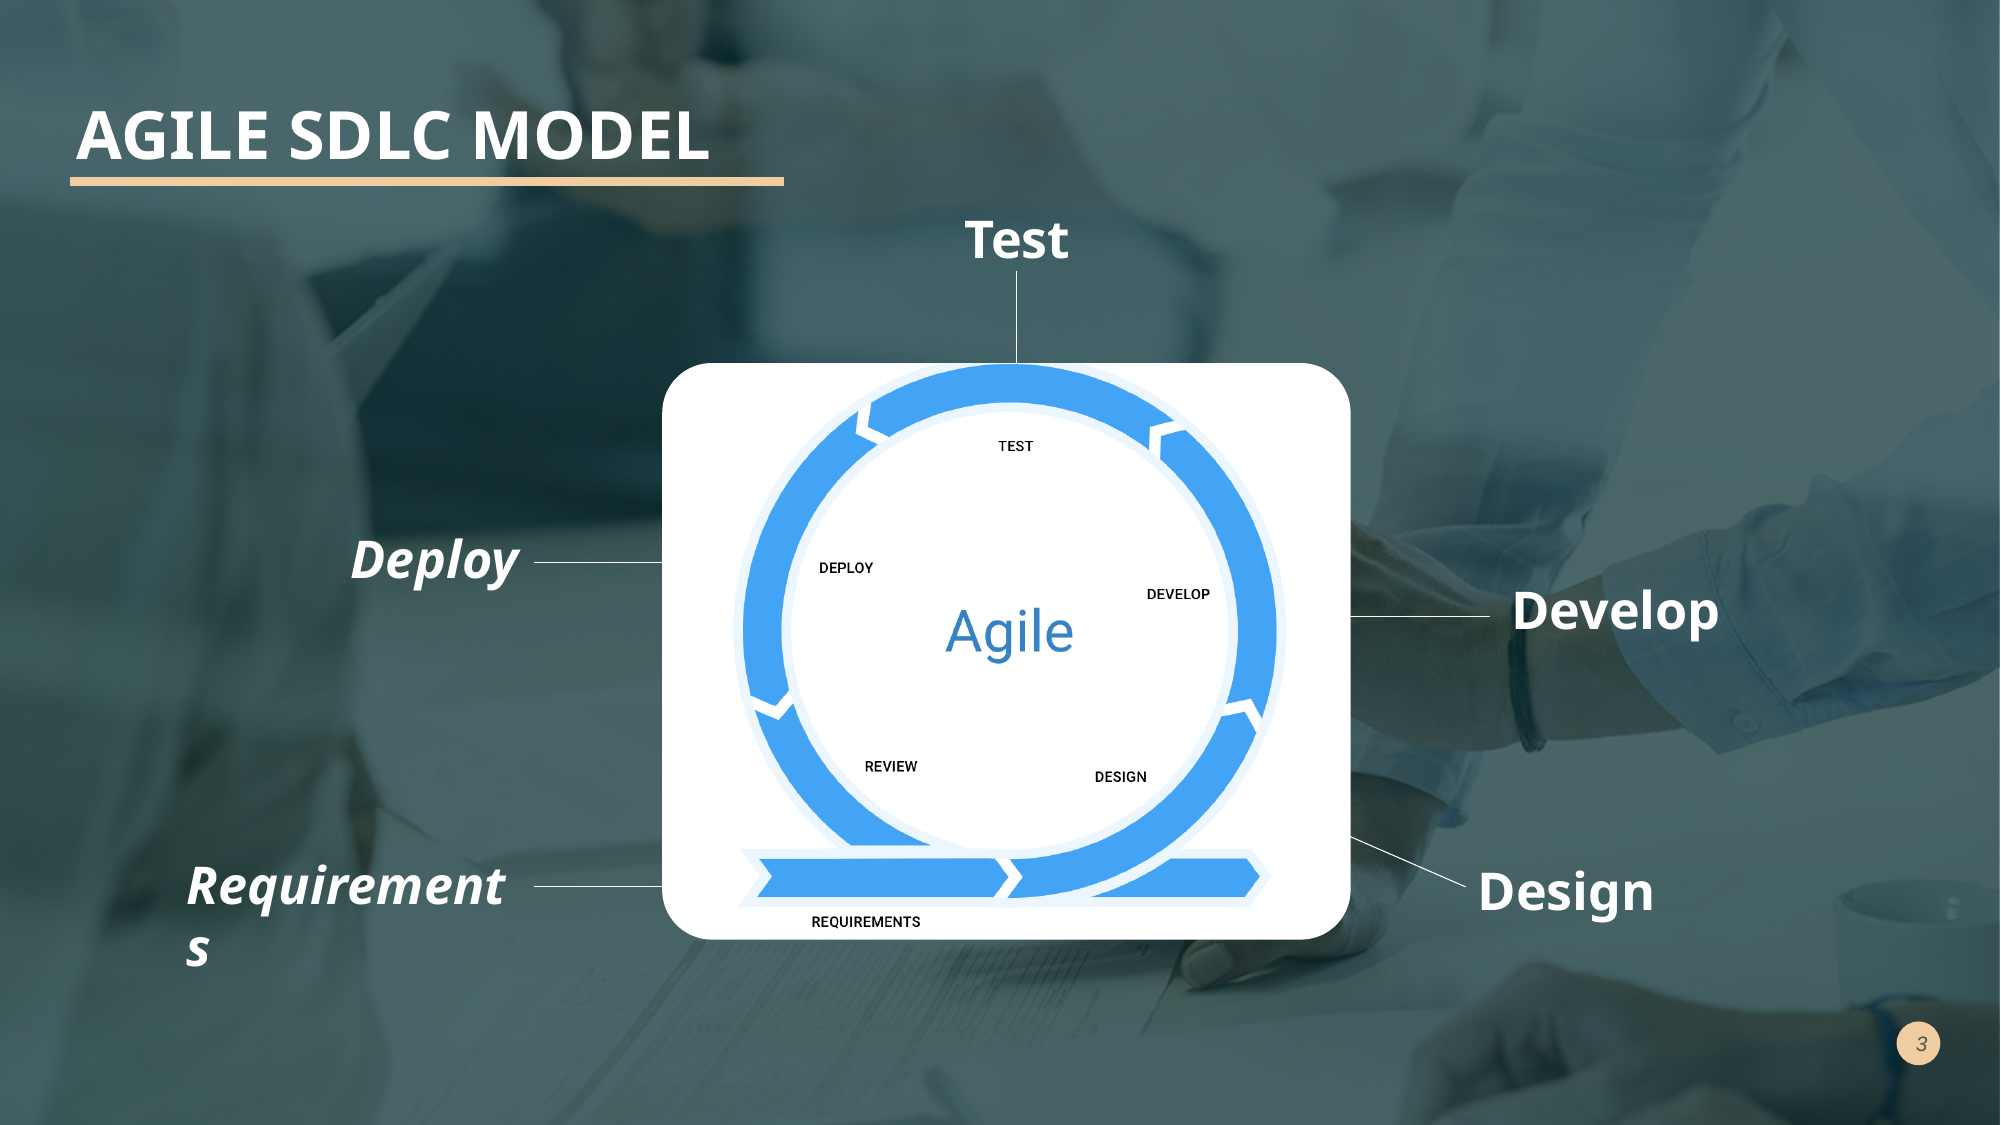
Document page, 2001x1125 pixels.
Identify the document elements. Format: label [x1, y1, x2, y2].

text_box [1351, 774, 1466, 887]
picture [0, 0, 2000, 1125]
